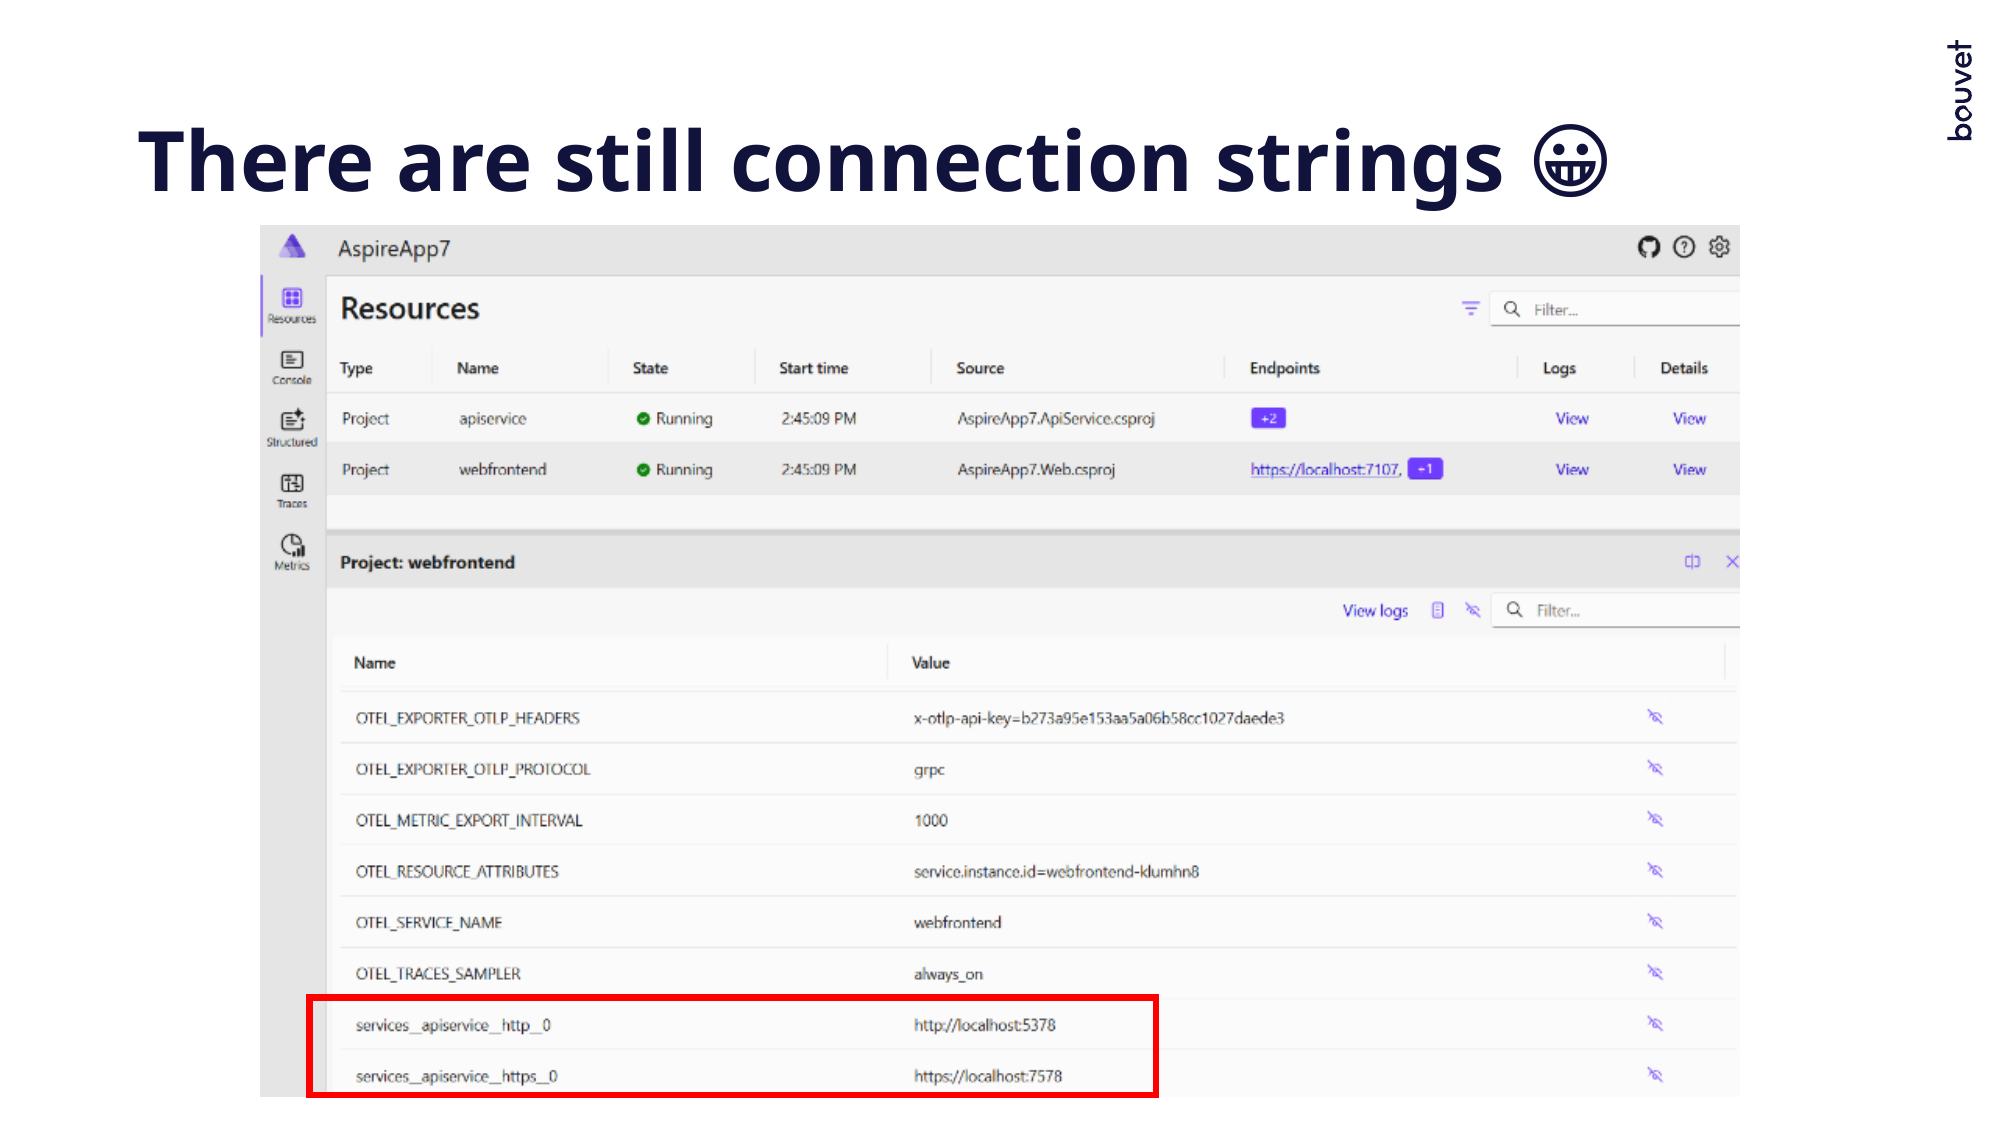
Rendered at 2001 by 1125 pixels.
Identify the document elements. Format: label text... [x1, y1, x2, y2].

picture [260, 225, 1740, 1097]
title There are still connection strings 😀 [137, 119, 1863, 314]
